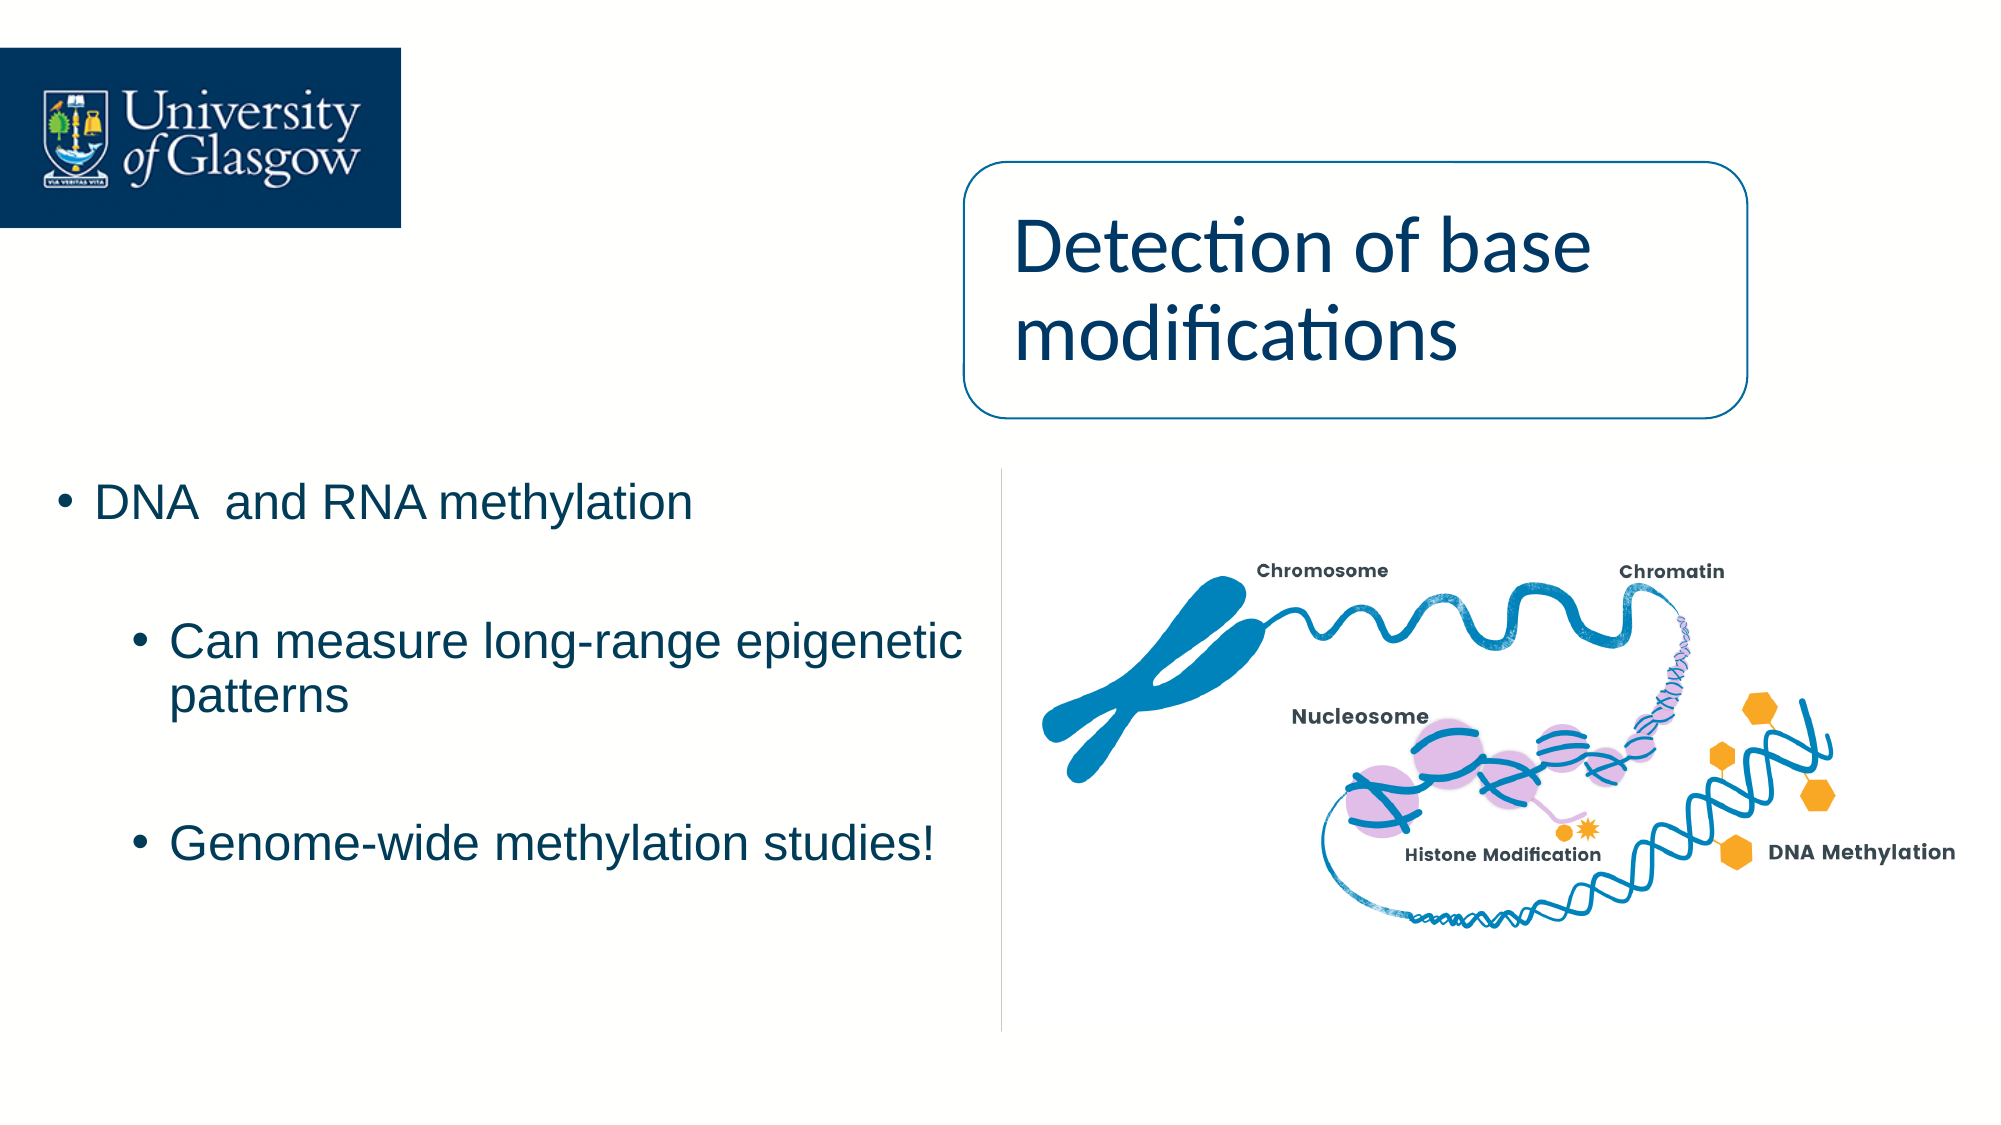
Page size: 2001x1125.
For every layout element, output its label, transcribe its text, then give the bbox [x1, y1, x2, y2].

list DNA and RNA methylation Can measure long-range epigenetic patterns Genome-wide methylation studies! [41, 469, 1000, 1125]
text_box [850, 161, 1900, 419]
picture [0, 0, 2000, 1125]
